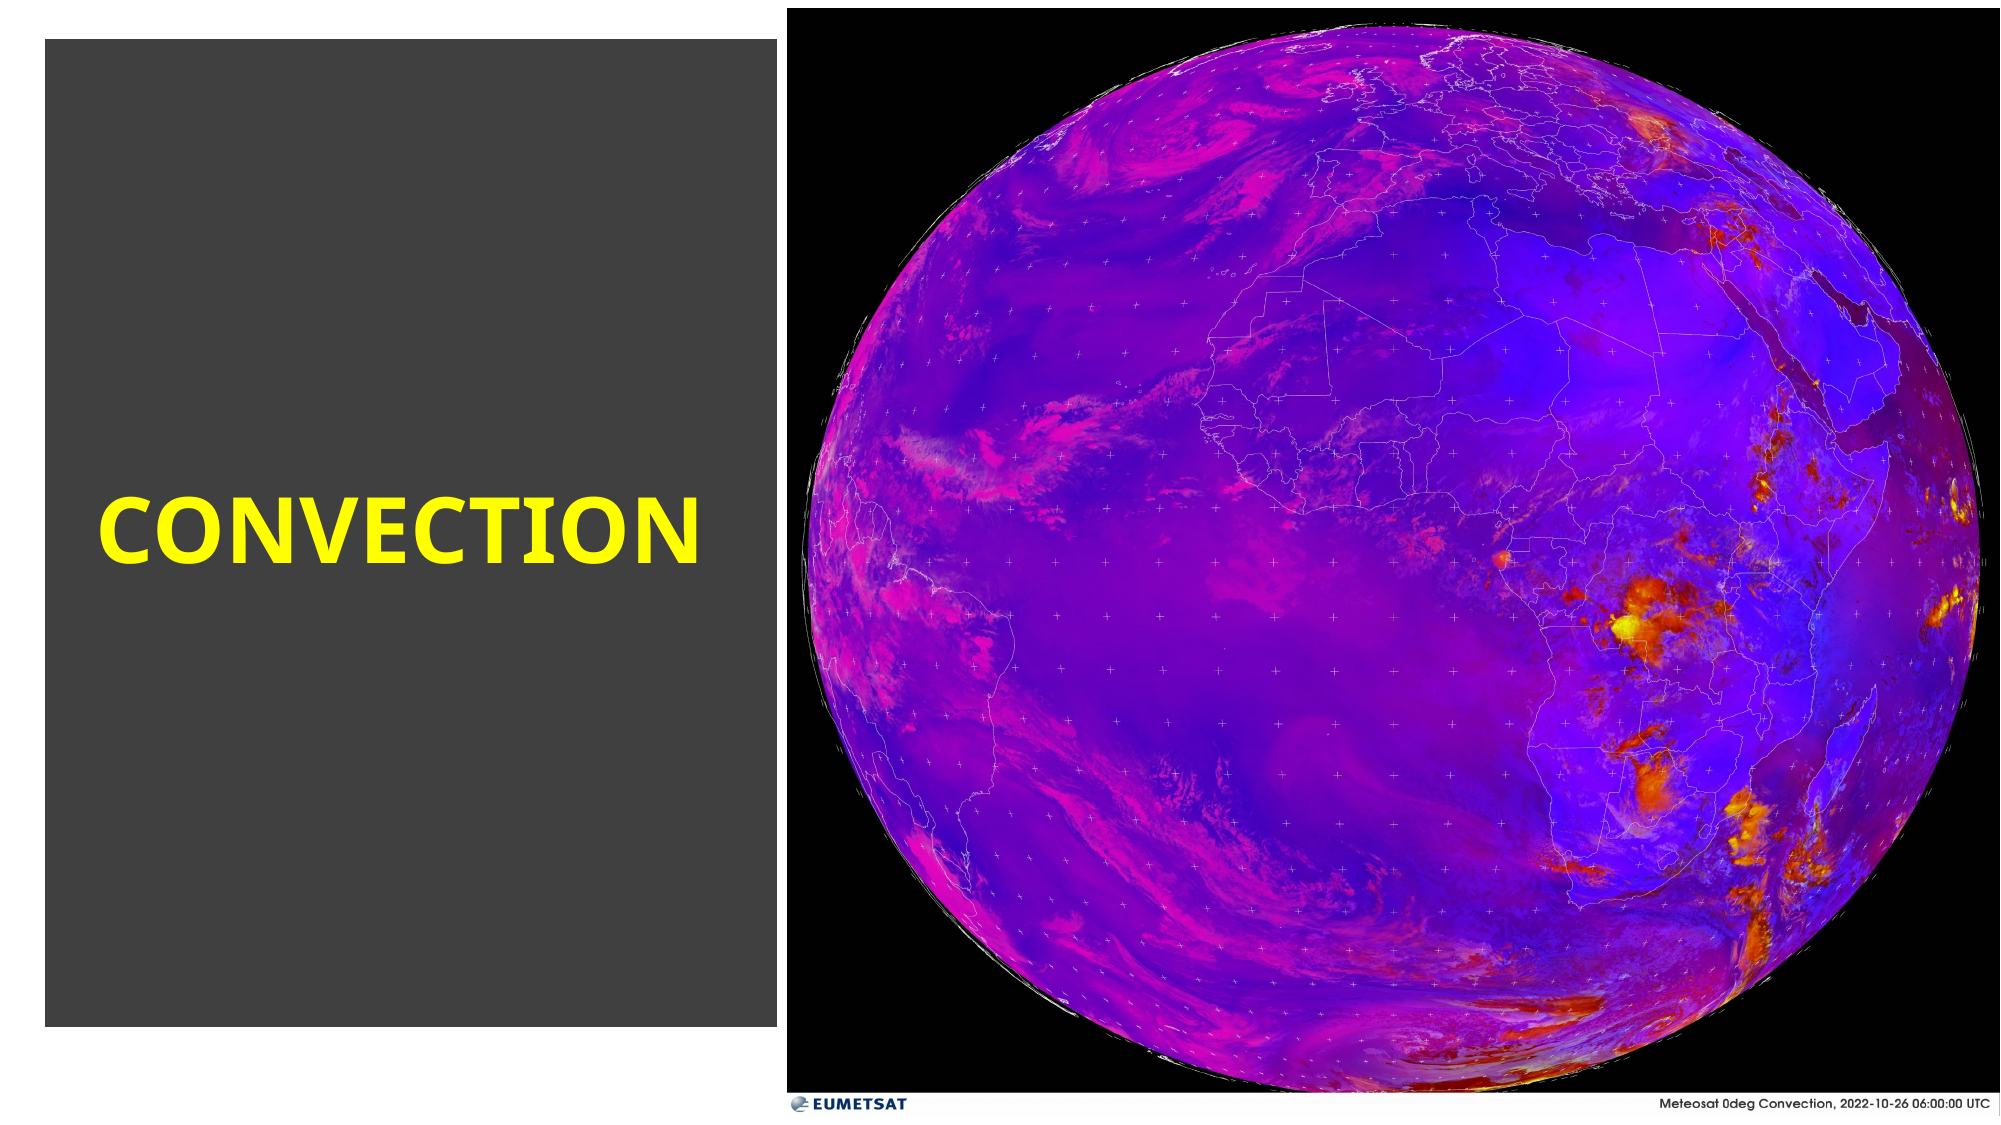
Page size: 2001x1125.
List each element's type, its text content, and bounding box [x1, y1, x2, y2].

title CONVECTION [34, 102, 767, 965]
picture [787, 7, 2000, 1116]
text_box [54, 49, 768, 1018]
